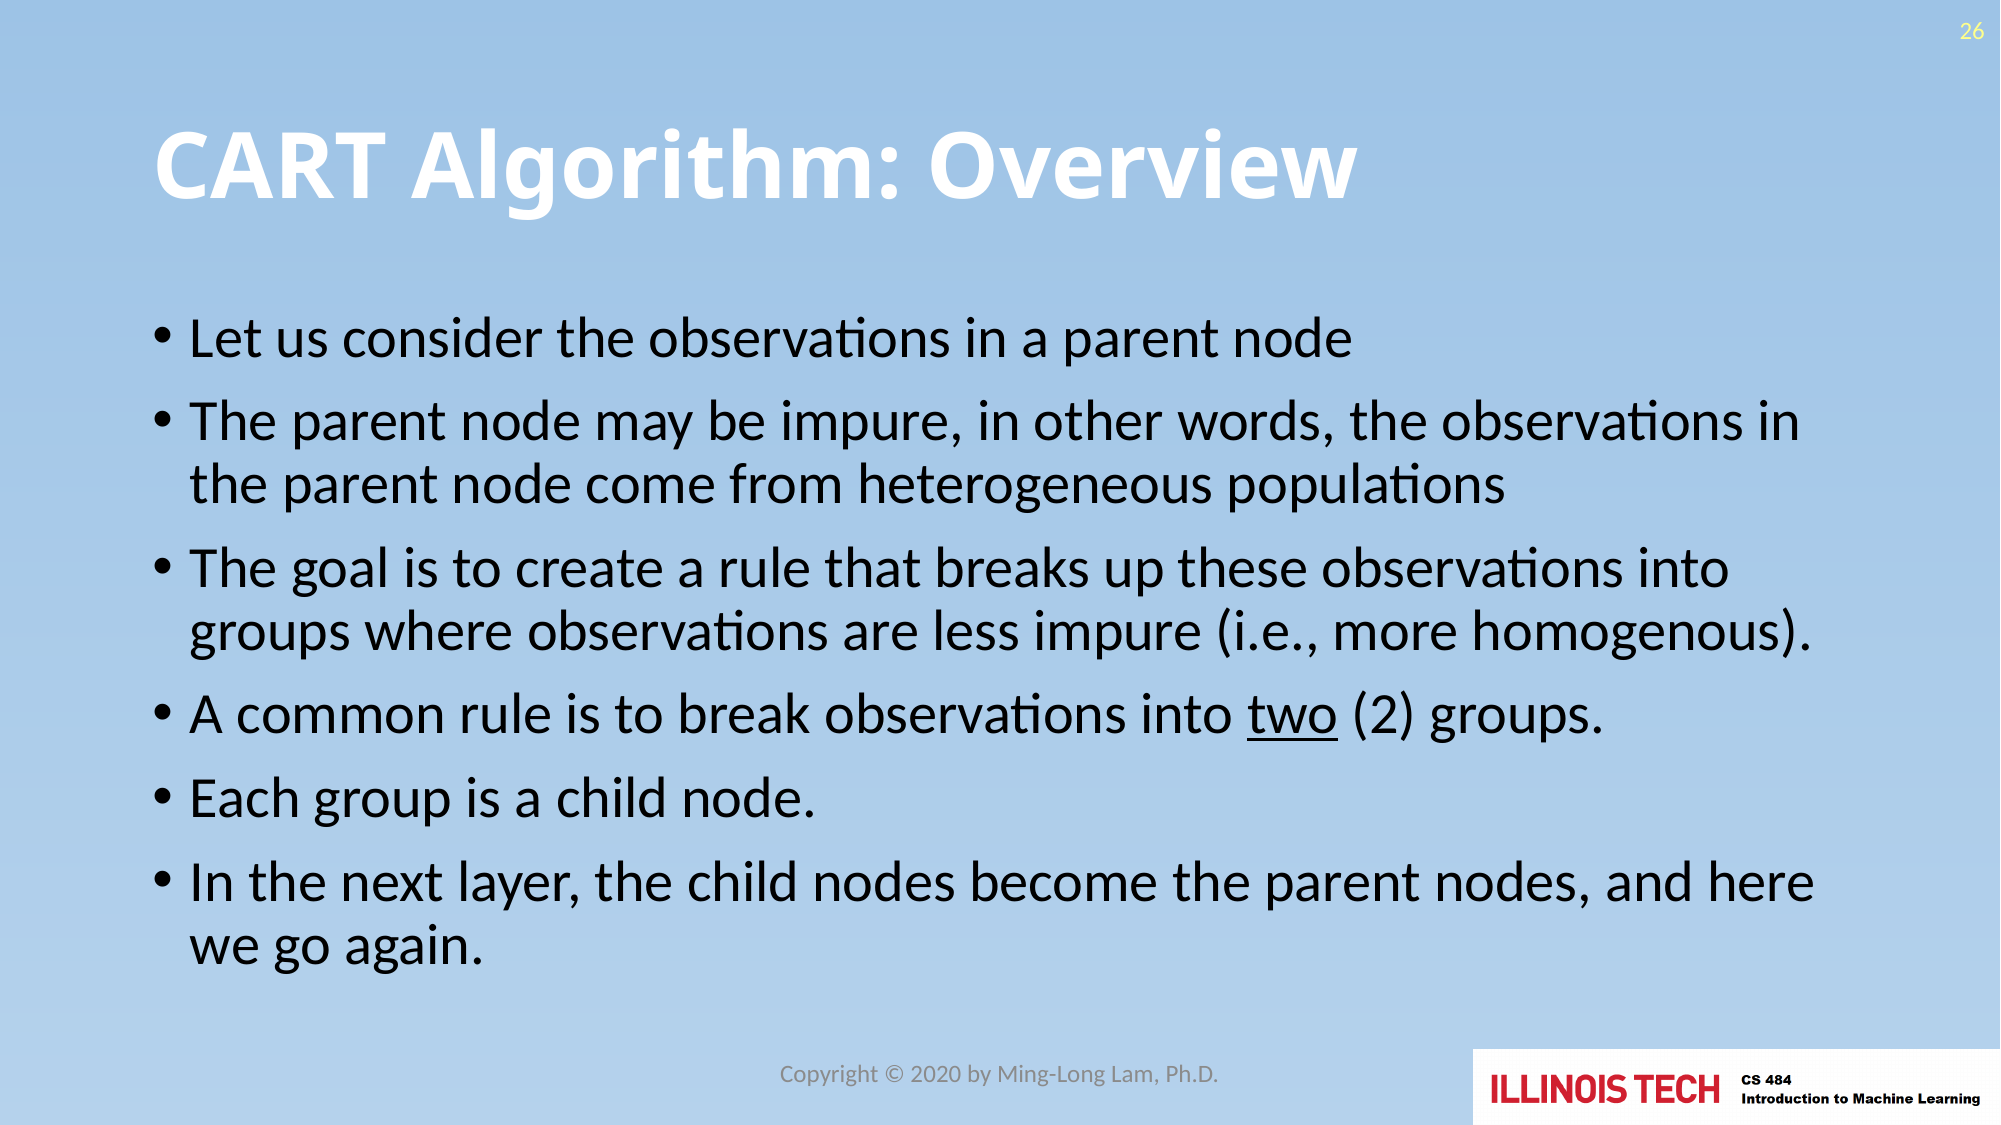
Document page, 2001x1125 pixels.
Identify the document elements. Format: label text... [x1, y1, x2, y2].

footer Copyright © 2020 by Ming-Long Lam, Ph.D. [662, 1042, 1338, 1103]
title CART Algorithm: Overview [137, 59, 1863, 278]
slide_number 26 [1550, 0, 2000, 60]
picture [1473, 1049, 2000, 1125]
list Let us consider the observations in a parent node The parent node may be impure, in other words, the observations in the parent node come from heterogeneous populations The goal is to create a rule that breaks up these observations into groups where observations are less impure (i.e., more homogenous). A common rule is to break observations into two (2) groups. Each group is a child node. In the next layer, the child nodes become the parent nodes, and here we go again. [137, 299, 1863, 1014]
